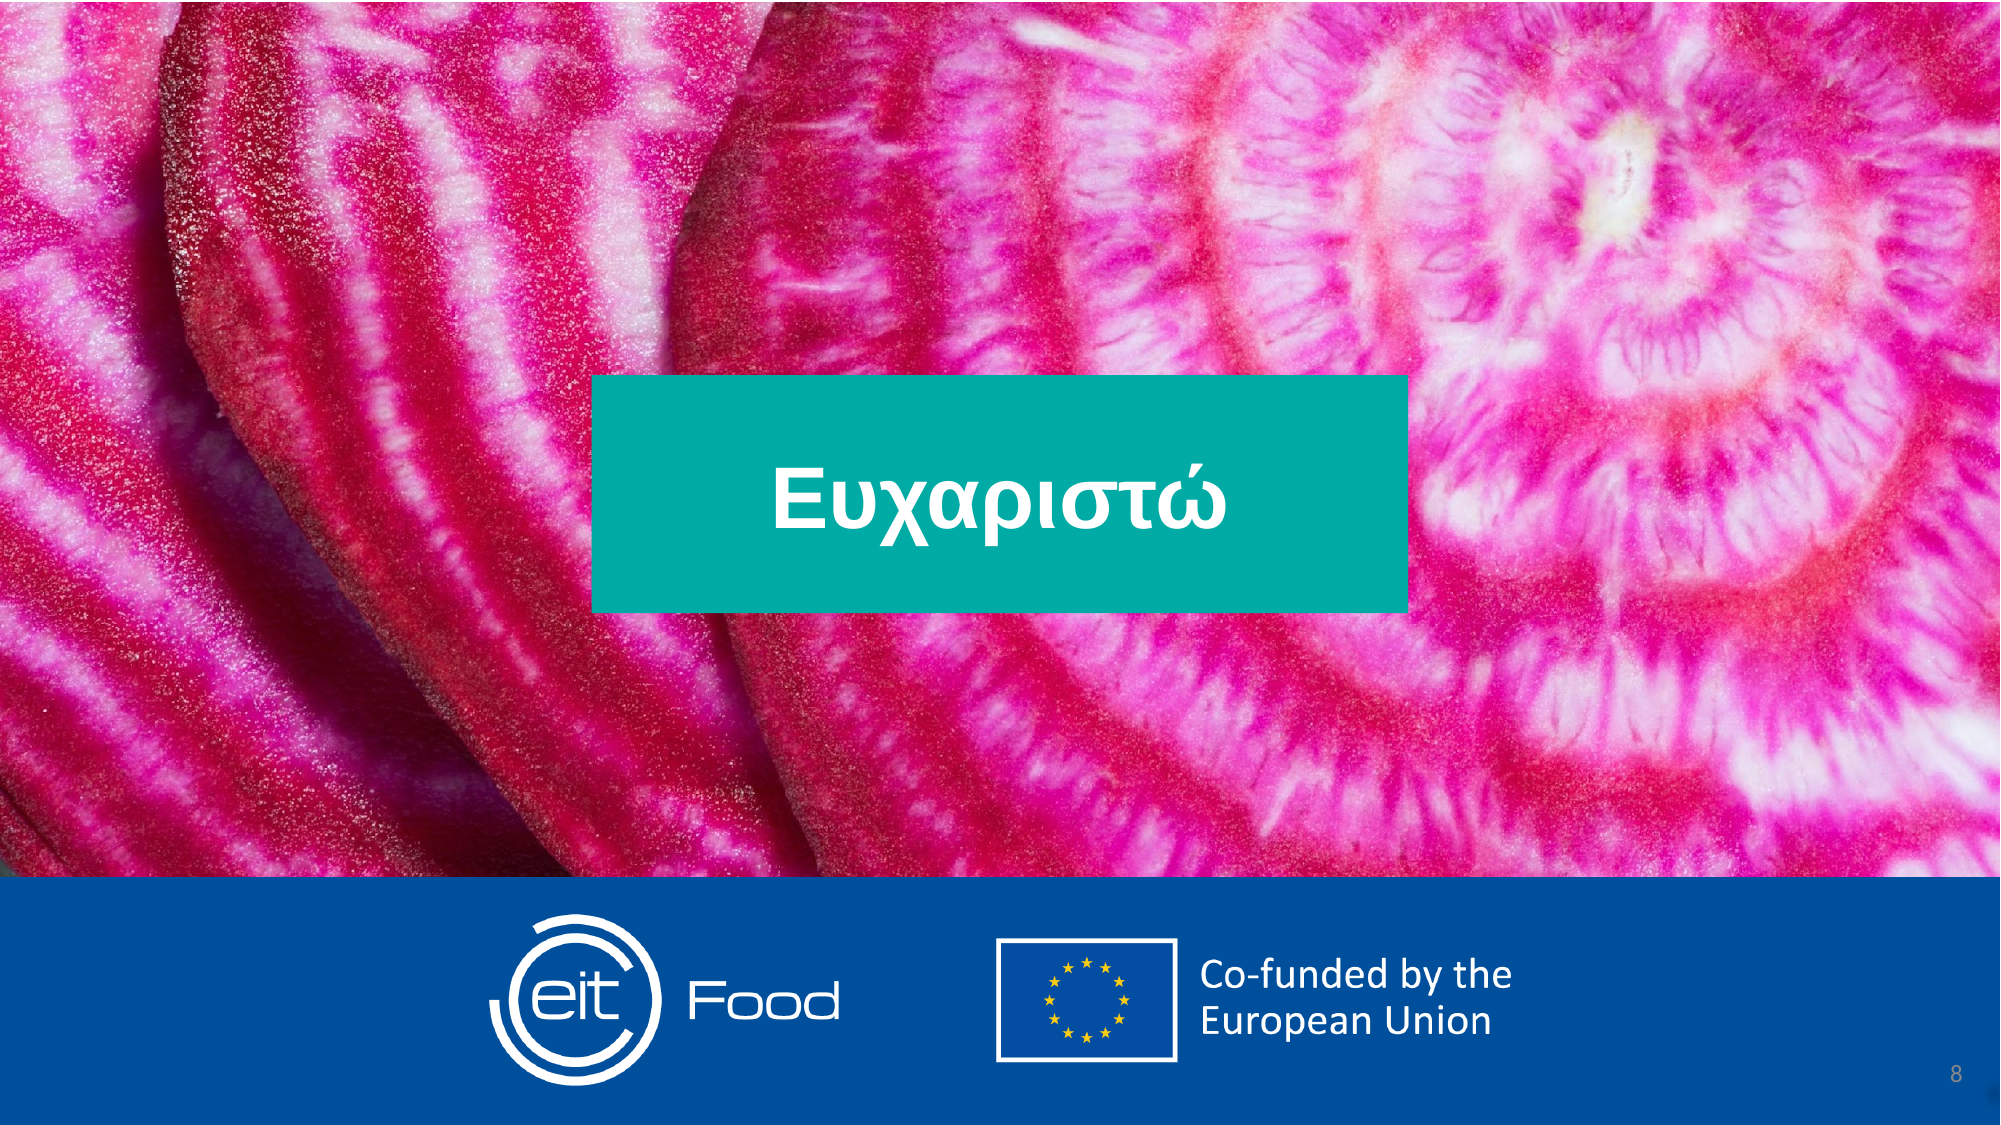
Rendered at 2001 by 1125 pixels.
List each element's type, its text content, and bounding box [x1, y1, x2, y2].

slide_number 8 [1527, 1042, 1978, 1103]
picture [489, 914, 1511, 1086]
text_box [591, 375, 1409, 614]
text_box Ευχαριστώ [738, 433, 1262, 554]
picture [0, 2, 2000, 877]
